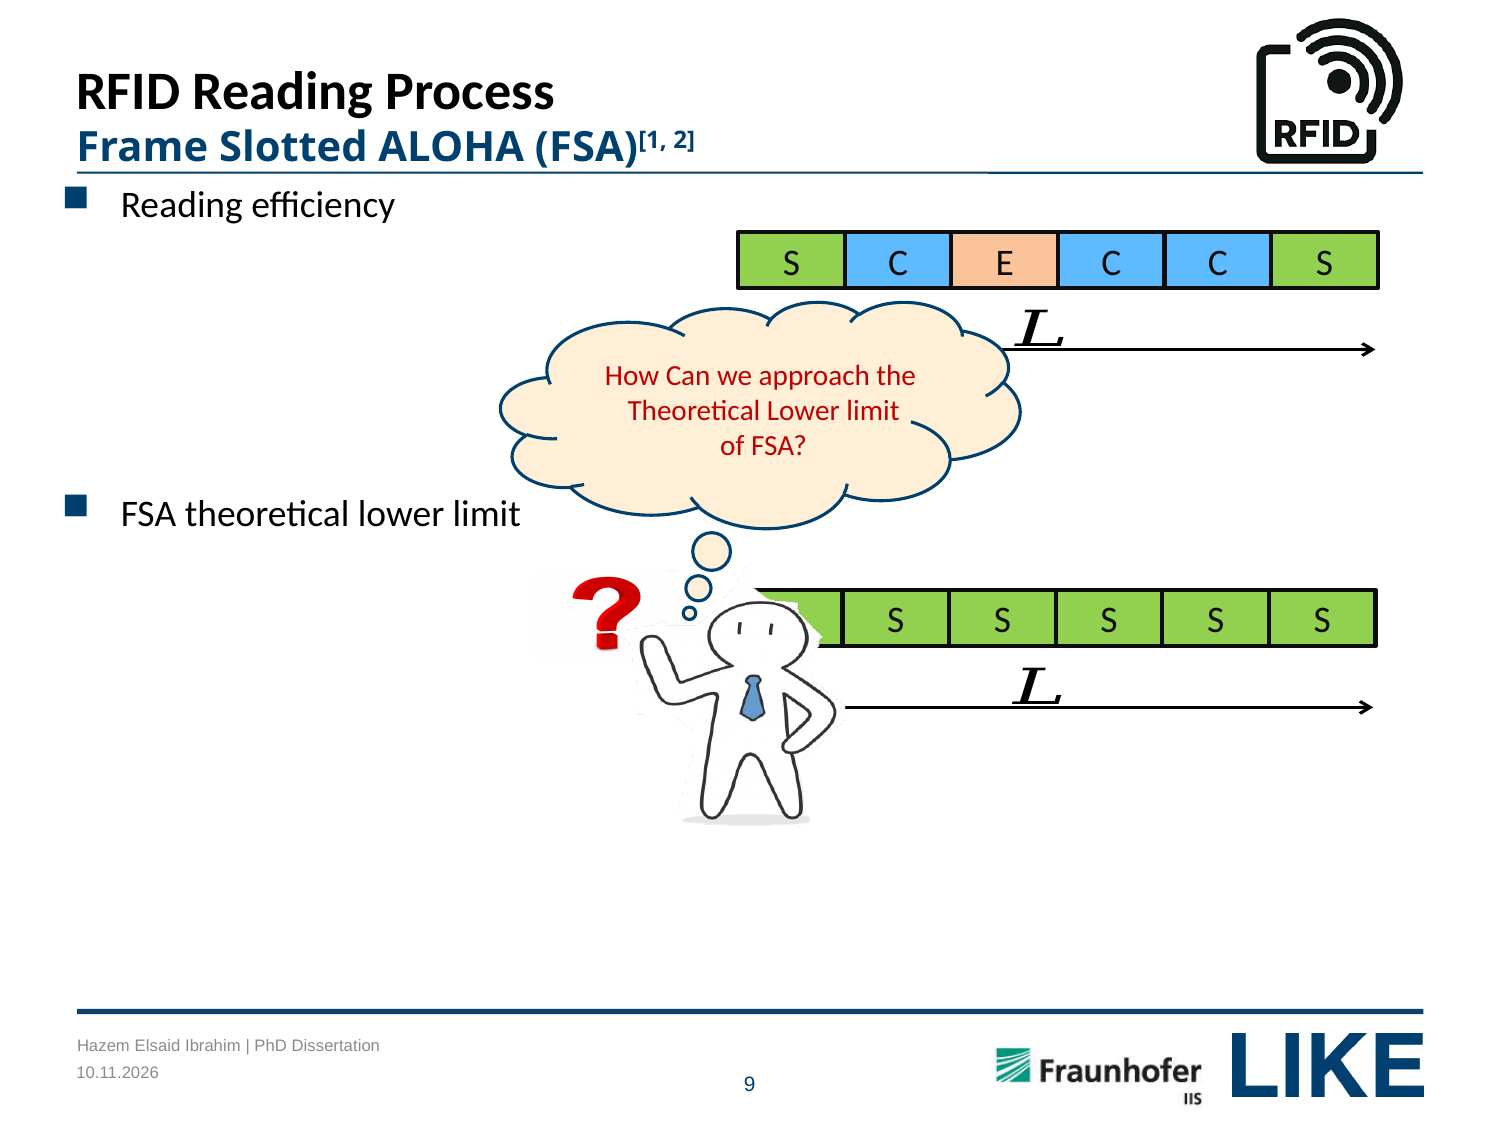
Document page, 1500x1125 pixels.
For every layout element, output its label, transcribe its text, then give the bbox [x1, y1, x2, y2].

title RFID Reading Process Frame Slotted ALOHA (FSA)[1, 2] [76, 54, 1232, 171]
picture [1234, 16, 1424, 166]
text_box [737, 231, 1379, 289]
picture [986, 1020, 1210, 1116]
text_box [1025, 589, 1376, 647]
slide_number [76, 1062, 427, 1083]
picture [1232, 1033, 1424, 1097]
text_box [477, 301, 1021, 857]
footer Hazem Elsaid Ibrahim | PhD Dissertation [77, 1035, 552, 1056]
